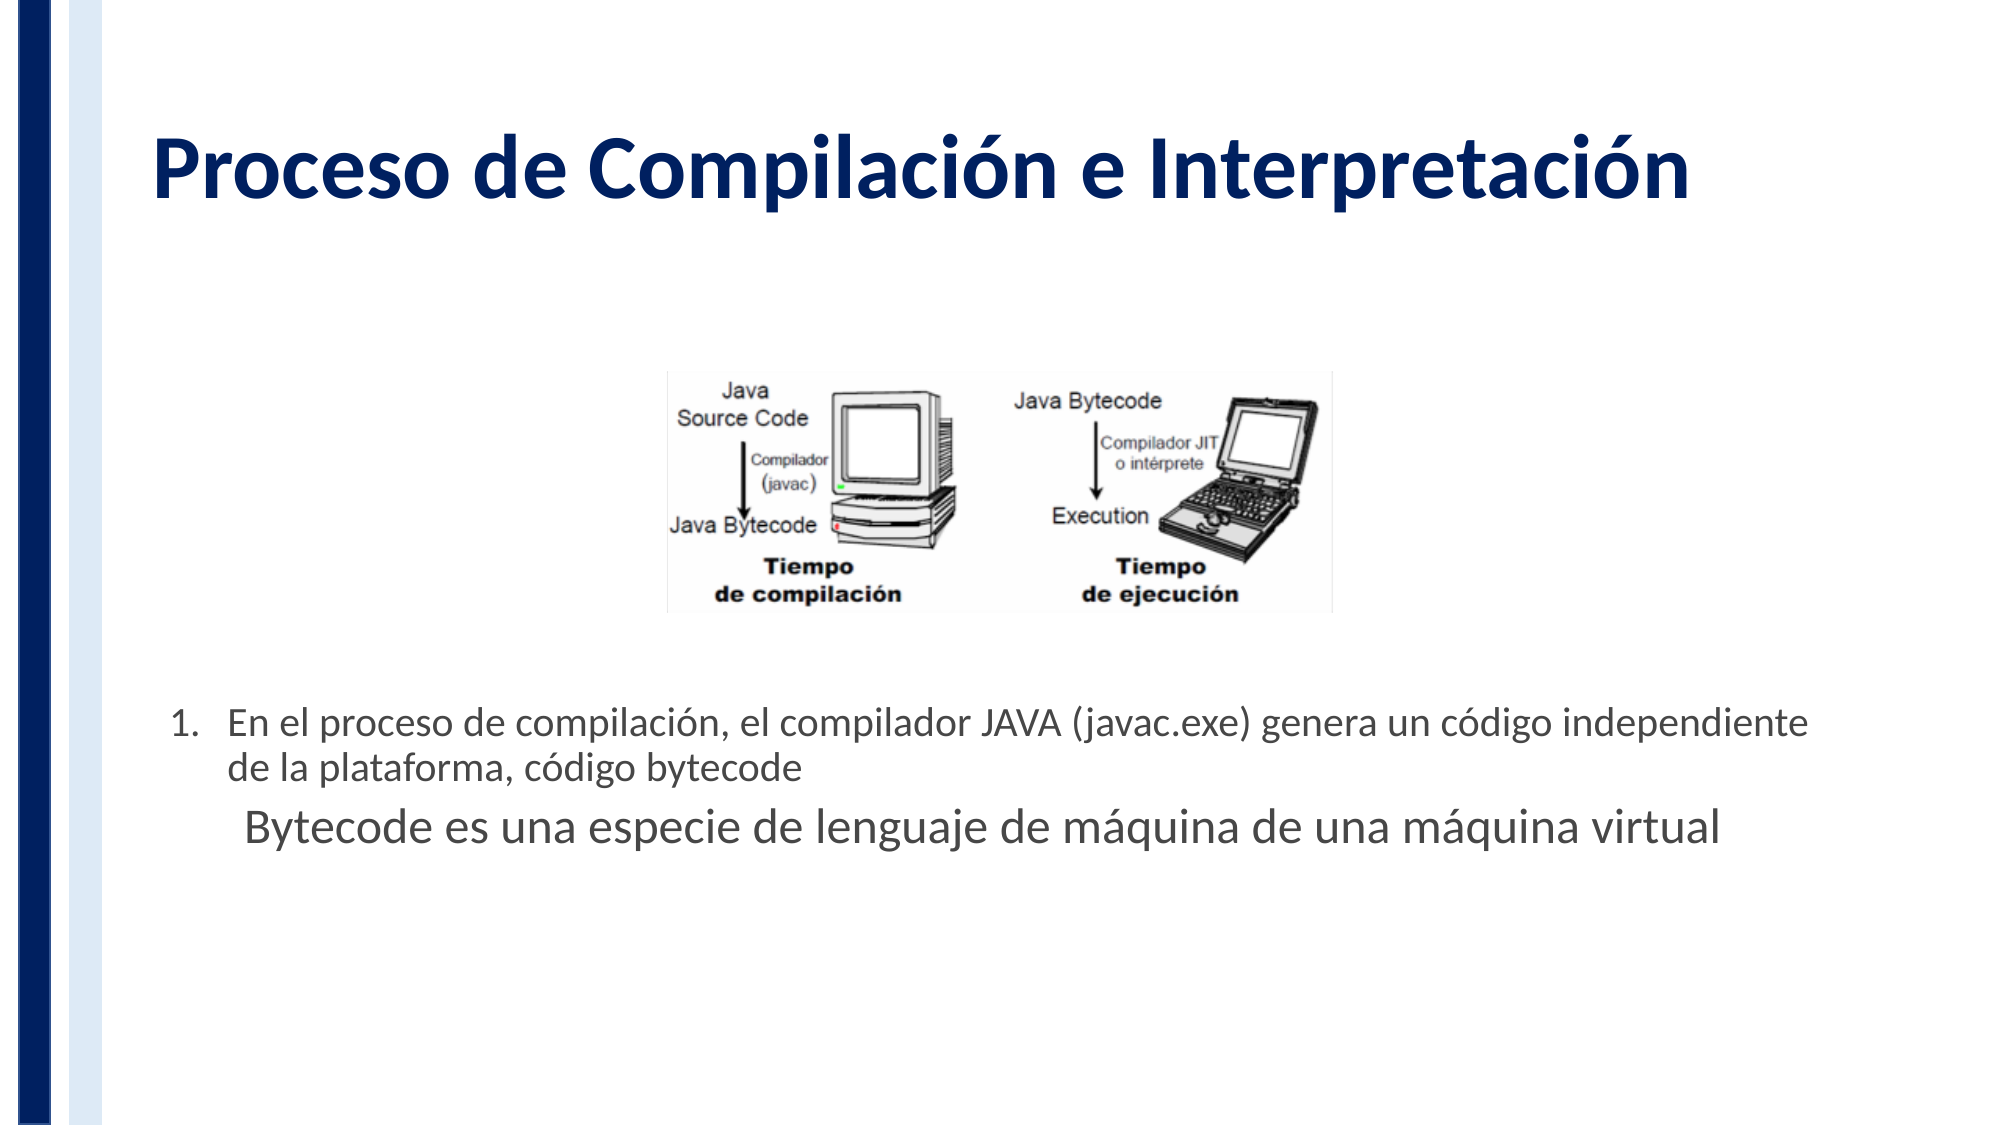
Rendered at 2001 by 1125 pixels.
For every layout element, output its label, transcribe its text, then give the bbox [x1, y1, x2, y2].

list En el proceso de compilación, el compilador JAVA (javac.exe) genera un código independiente de la plataforma, código bytecode Bytecode es una especie de lenguaje de máquina de una máquina virtual [137, 299, 1863, 1014]
title Proceso de Compilación e Interpretación [137, 59, 1863, 278]
picture [666, 371, 1334, 613]
